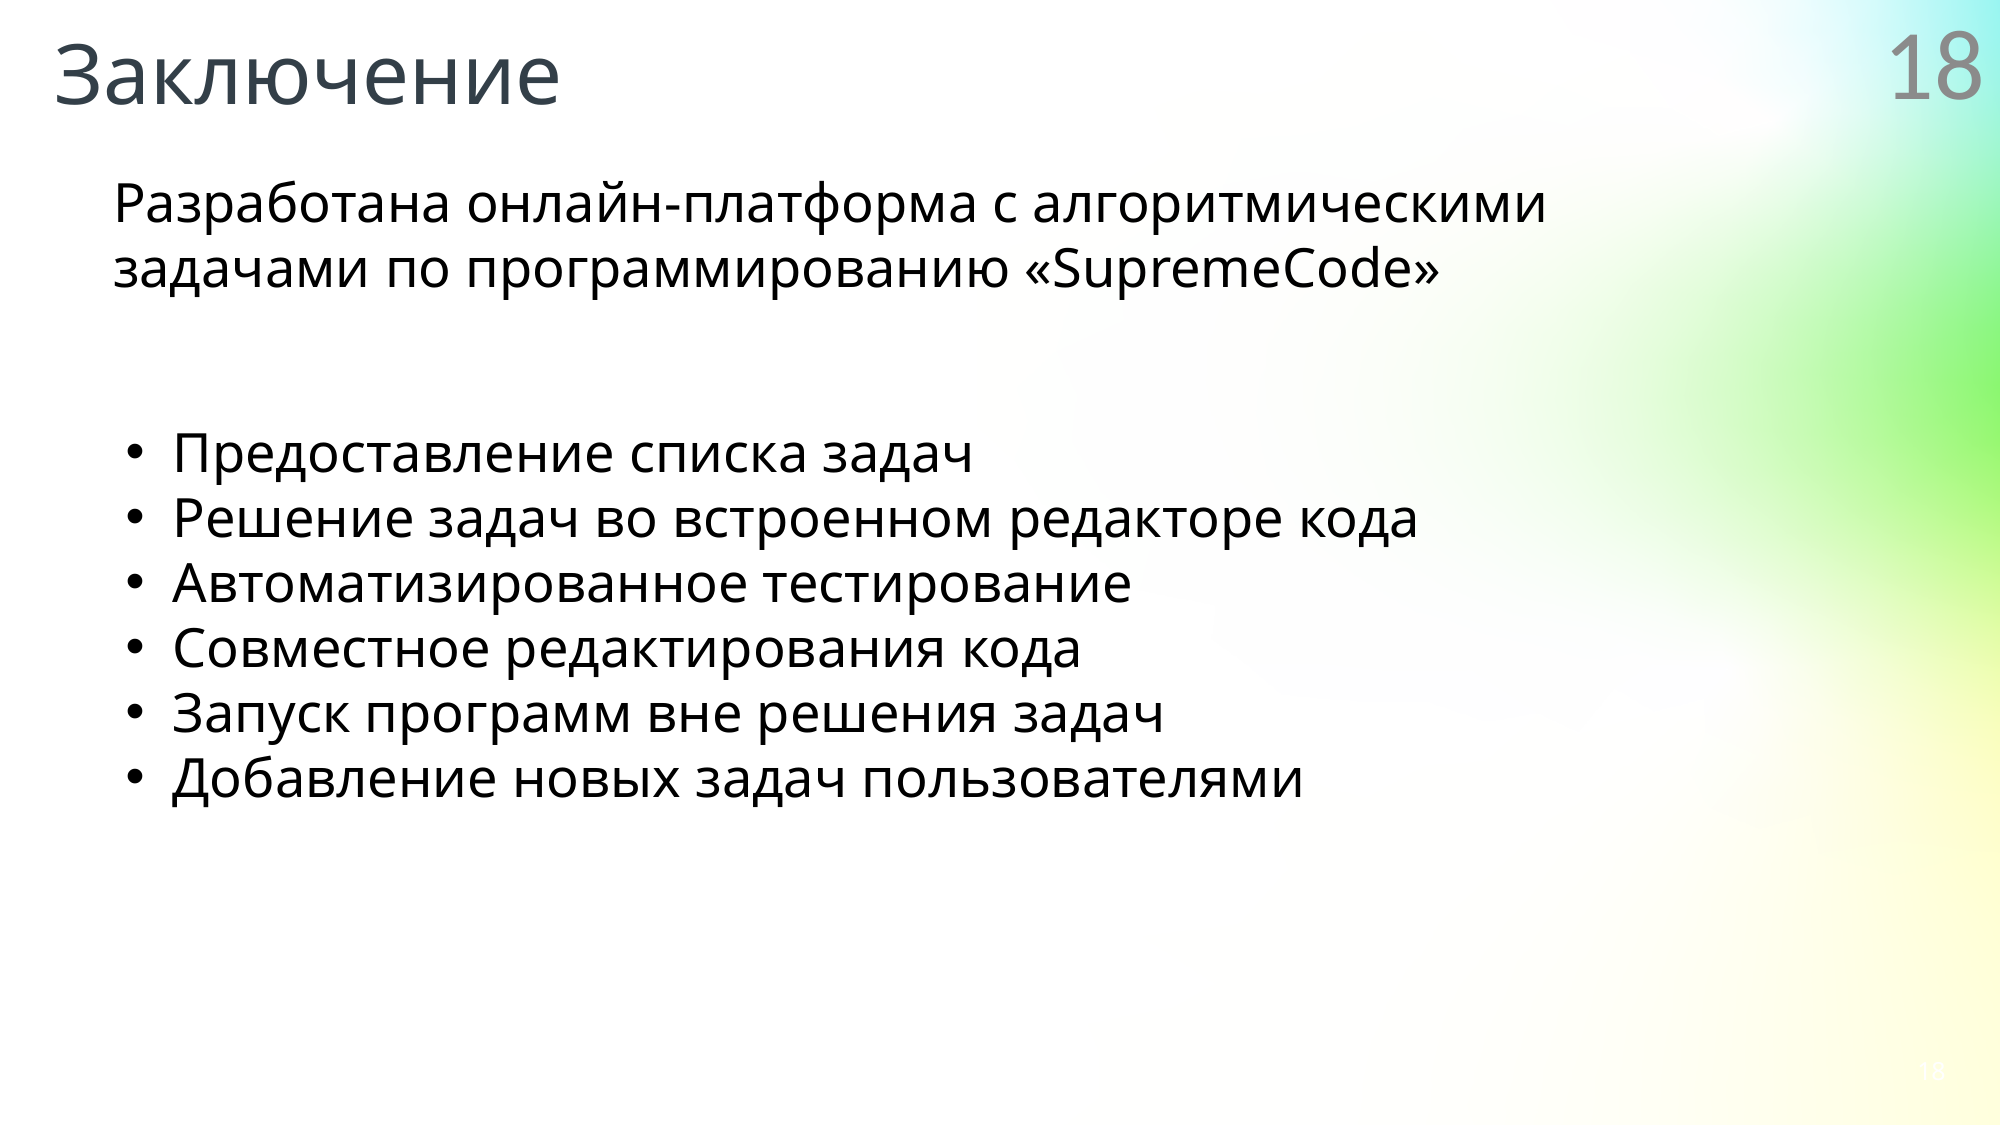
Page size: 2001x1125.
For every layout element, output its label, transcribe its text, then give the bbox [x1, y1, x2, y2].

text_box Разработана онлайн-платформа с алгоритмическими задачами по программированию «SupremeCode» [98, 160, 1593, 306]
text_box Заключение [55, 33, 1402, 148]
slide_number 18 [1550, 9, 2000, 111]
text_box Предоставление списка задач Решение задач во встроенном редакторе кода Автоматизированное тестирование Совместное редактирования кода Запуск программ вне решения задач Добавление новых задач пользователями [110, 410, 1885, 816]
picture [978, 0, 2000, 1124]
